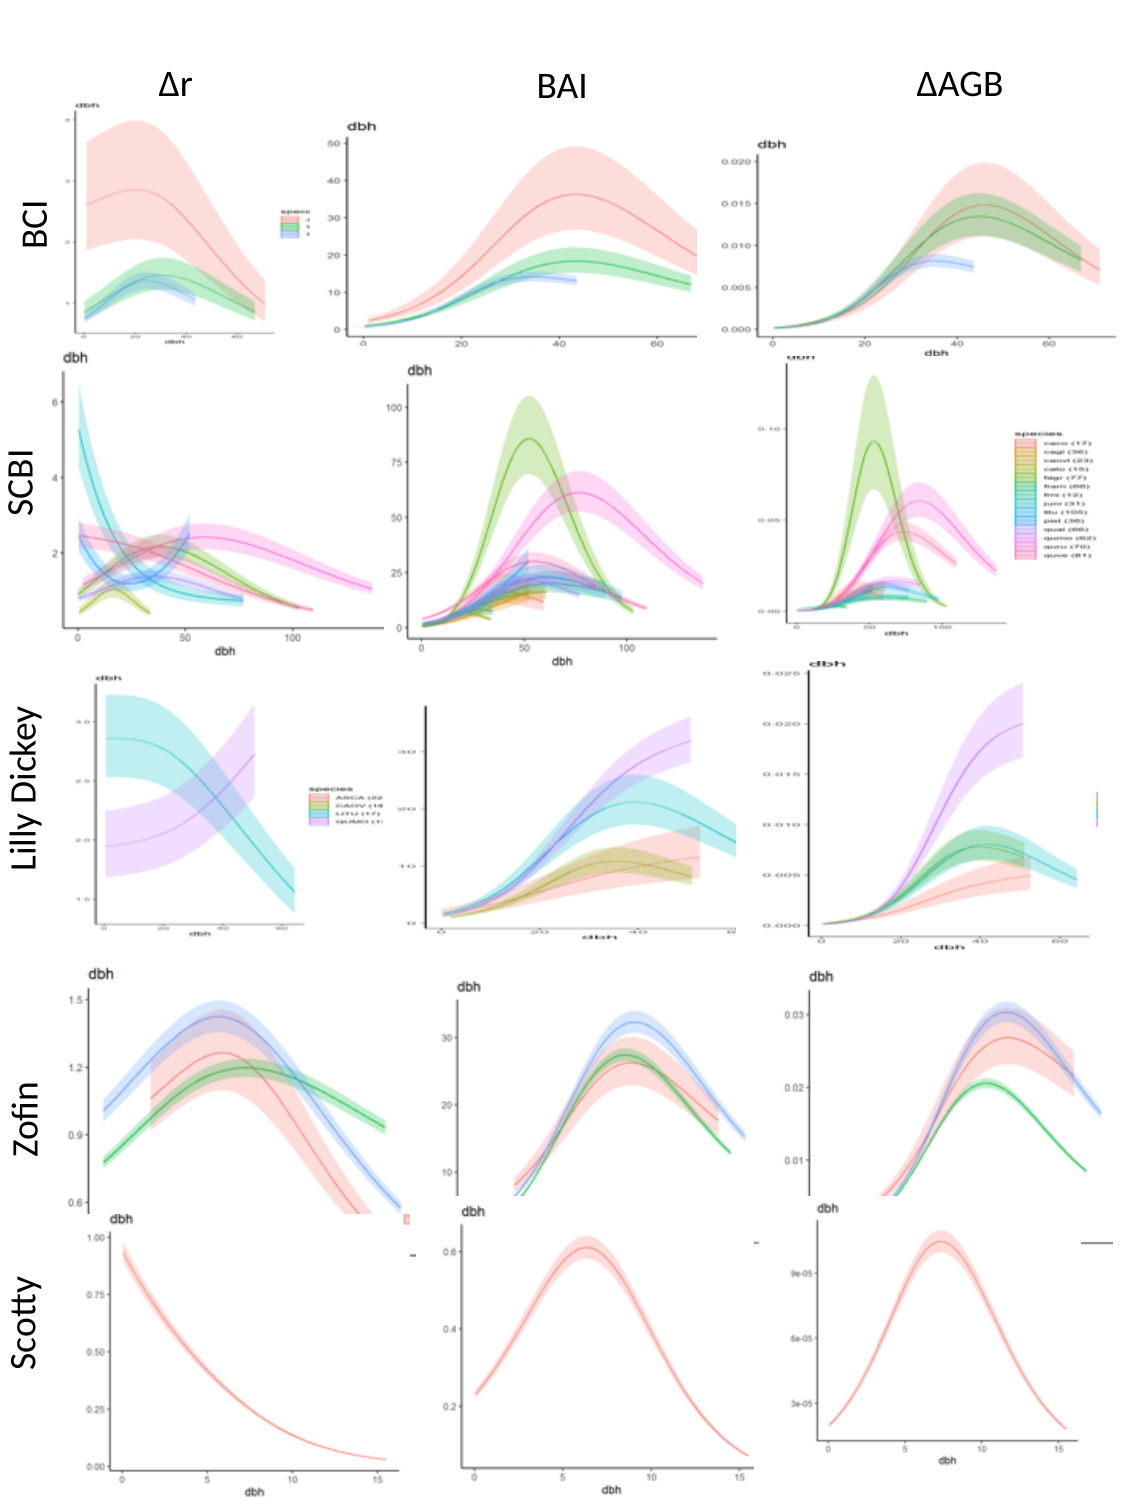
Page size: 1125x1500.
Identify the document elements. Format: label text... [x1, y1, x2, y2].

text_box BCI [1, 184, 62, 265]
picture [52, 661, 1098, 953]
text_box Scotty [0, 1261, 51, 1385]
text_box ∆AGB [901, 51, 1019, 112]
picture [37, 102, 1120, 670]
text_box Lilly Dickey [0, 691, 51, 886]
text_box BAI [521, 53, 603, 114]
picture [423, 978, 761, 1500]
text_box Zofin [0, 1066, 52, 1173]
text_box SCBI [0, 434, 37, 532]
picture [52, 957, 416, 1500]
picture [765, 957, 1113, 1470]
text_box ∆r [143, 51, 208, 102]
